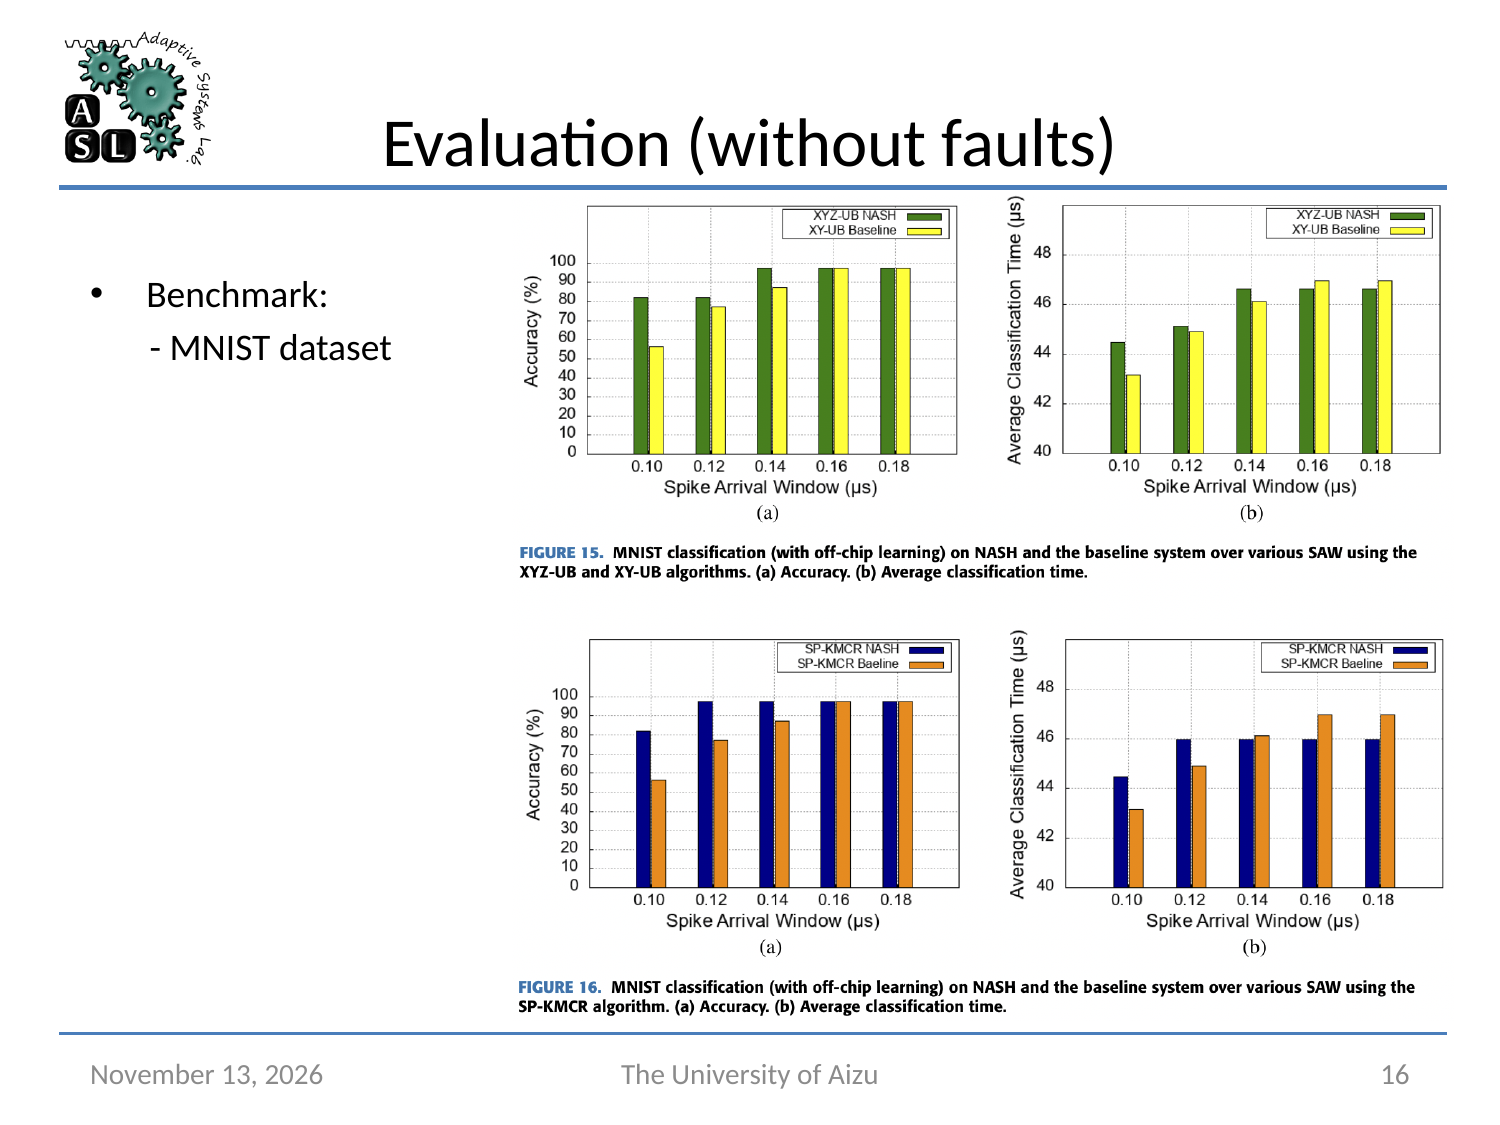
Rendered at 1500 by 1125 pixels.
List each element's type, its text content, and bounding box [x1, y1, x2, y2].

slide_number 16 [1074, 1042, 1425, 1103]
footer The University of Aizu [512, 1042, 988, 1103]
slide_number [75, 1042, 425, 1103]
list Benchmark: - MNIST dataset [75, 262, 507, 1005]
picture [512, 195, 1454, 1021]
title Evaluation (without faults) [75, 45, 1425, 233]
picture [58, 30, 211, 169]
